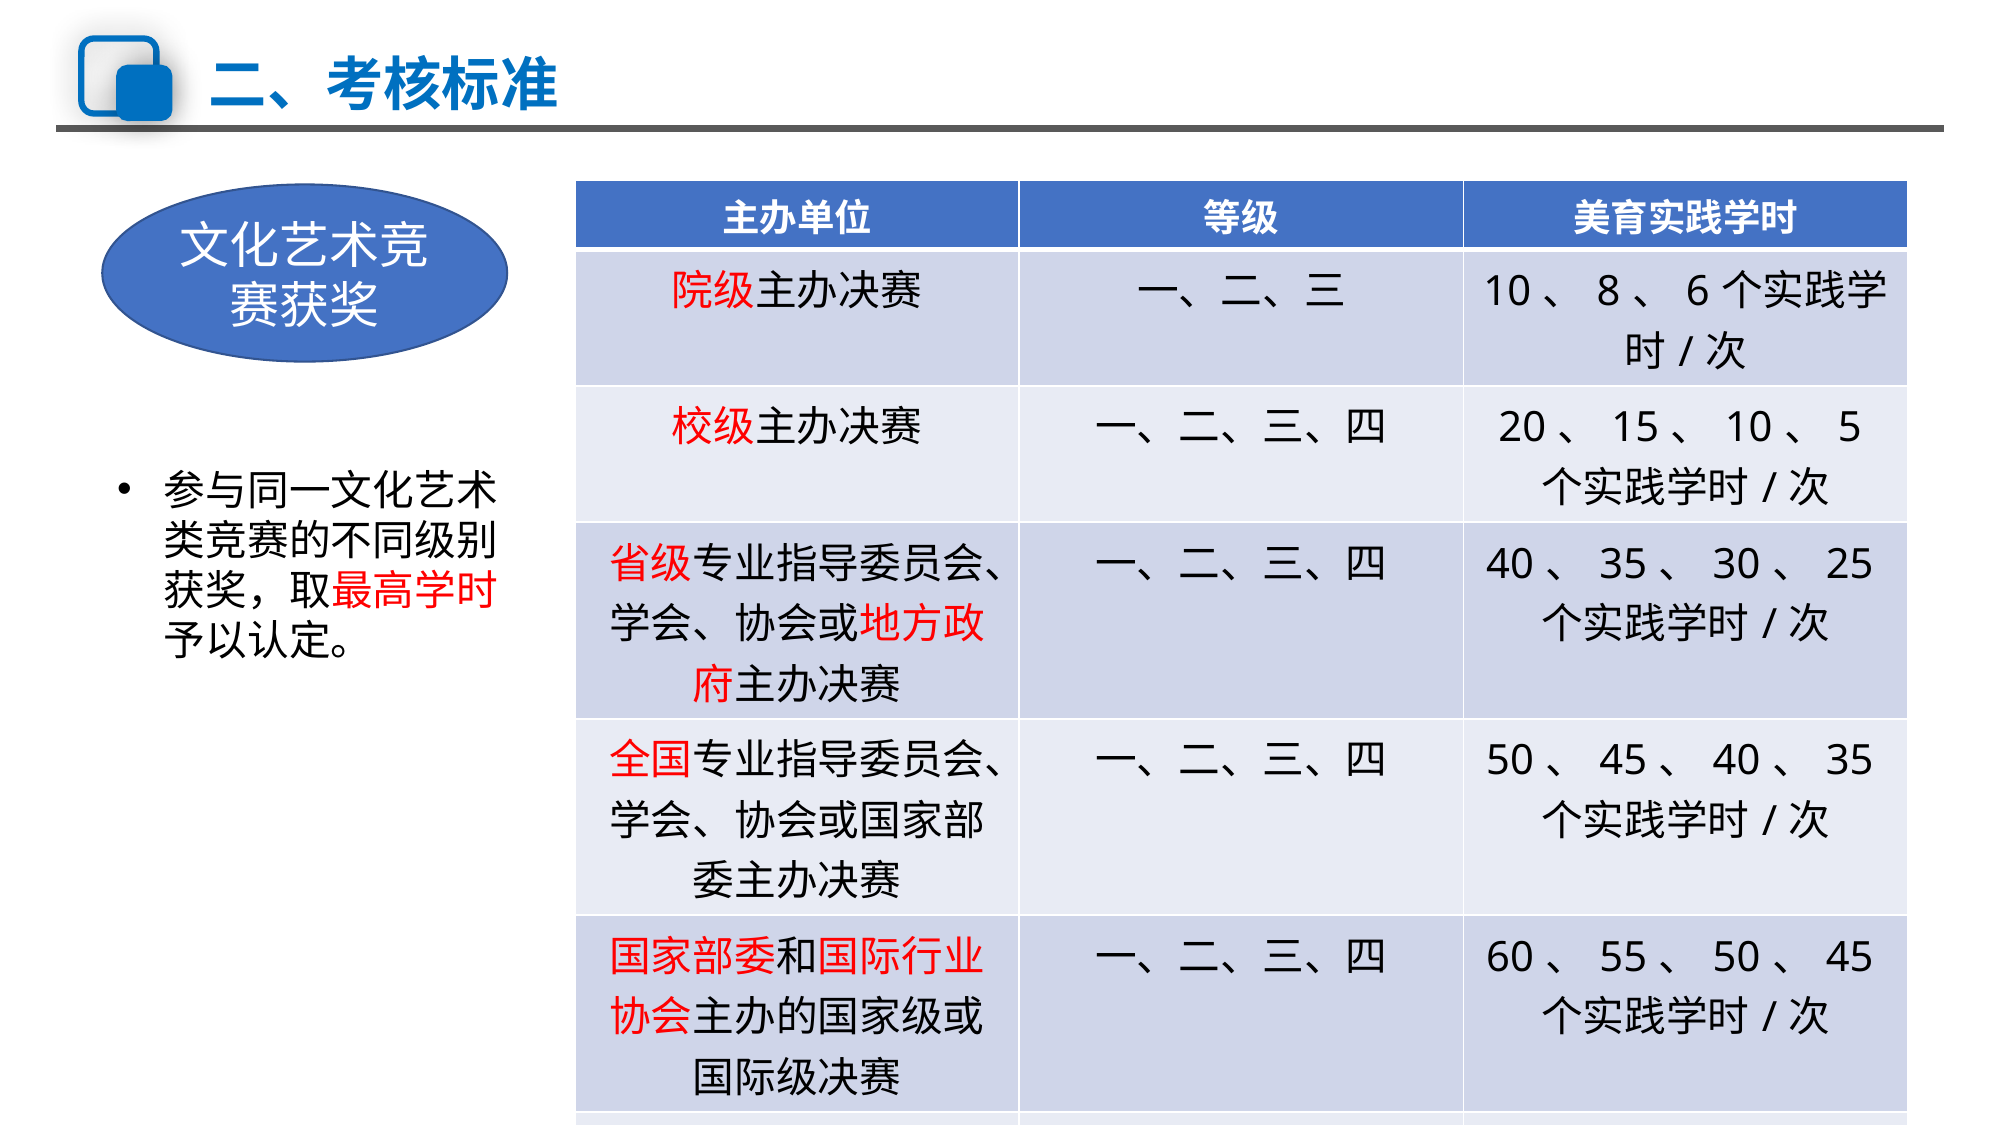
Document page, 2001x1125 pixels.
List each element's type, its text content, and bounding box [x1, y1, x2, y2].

table_cell 40、35、30、25个实践学时/次 [1464, 523, 1907, 718]
table_cell 全国专业指导委员会、学会、协会或国家部委主办决赛 [576, 720, 1018, 914]
table_cell 10、8、6个实践学时/次 [1464, 252, 1907, 385]
table_cell 一、二、三、四 [1020, 720, 1463, 914]
table_cell 一、二、三、四 [1020, 523, 1463, 718]
table_header 美育实践学时 [1464, 181, 1907, 247]
table_header 主办单位 [576, 181, 1018, 247]
table_cell 50个实践学时/次 [1464, 1113, 1907, 1125]
table_cell 国家部委和国际行业协会主办的国家级或国际级决赛 [576, 916, 1018, 1111]
table_cell 一、二、三、四 [1020, 387, 1463, 521]
text_box 文化艺术竞赛获奖 [101, 183, 509, 363]
table_cell 20、15、10、5个实践学时/次 [1464, 387, 1907, 521]
table_cell 院级主办决赛 [576, 252, 1018, 385]
table_header 等级 [1020, 181, 1463, 247]
title 二、考核标准 [194, 48, 972, 124]
table_cell 举办个人艺术作品展览或演出 [576, 1113, 1018, 1125]
table_cell 50、45、40、35个实践学时/次 [1464, 720, 1907, 914]
table_cell 校级主办决赛 [576, 387, 1018, 521]
table_cell 60、55、50、45个实践学时/次 [1464, 916, 1907, 1111]
table_cell 省级专业指导委员会、学会、协会或地方政府主办决赛 [576, 523, 1018, 718]
table_cell 一、二、三 [1020, 252, 1463, 385]
text_box 参与同一文化艺术类竞赛的不同级别获奖，取最高学时予以认定。 [102, 456, 528, 671]
table_cell 一、二、三、四 [1020, 916, 1463, 1111]
table_cell [1020, 1113, 1463, 1125]
